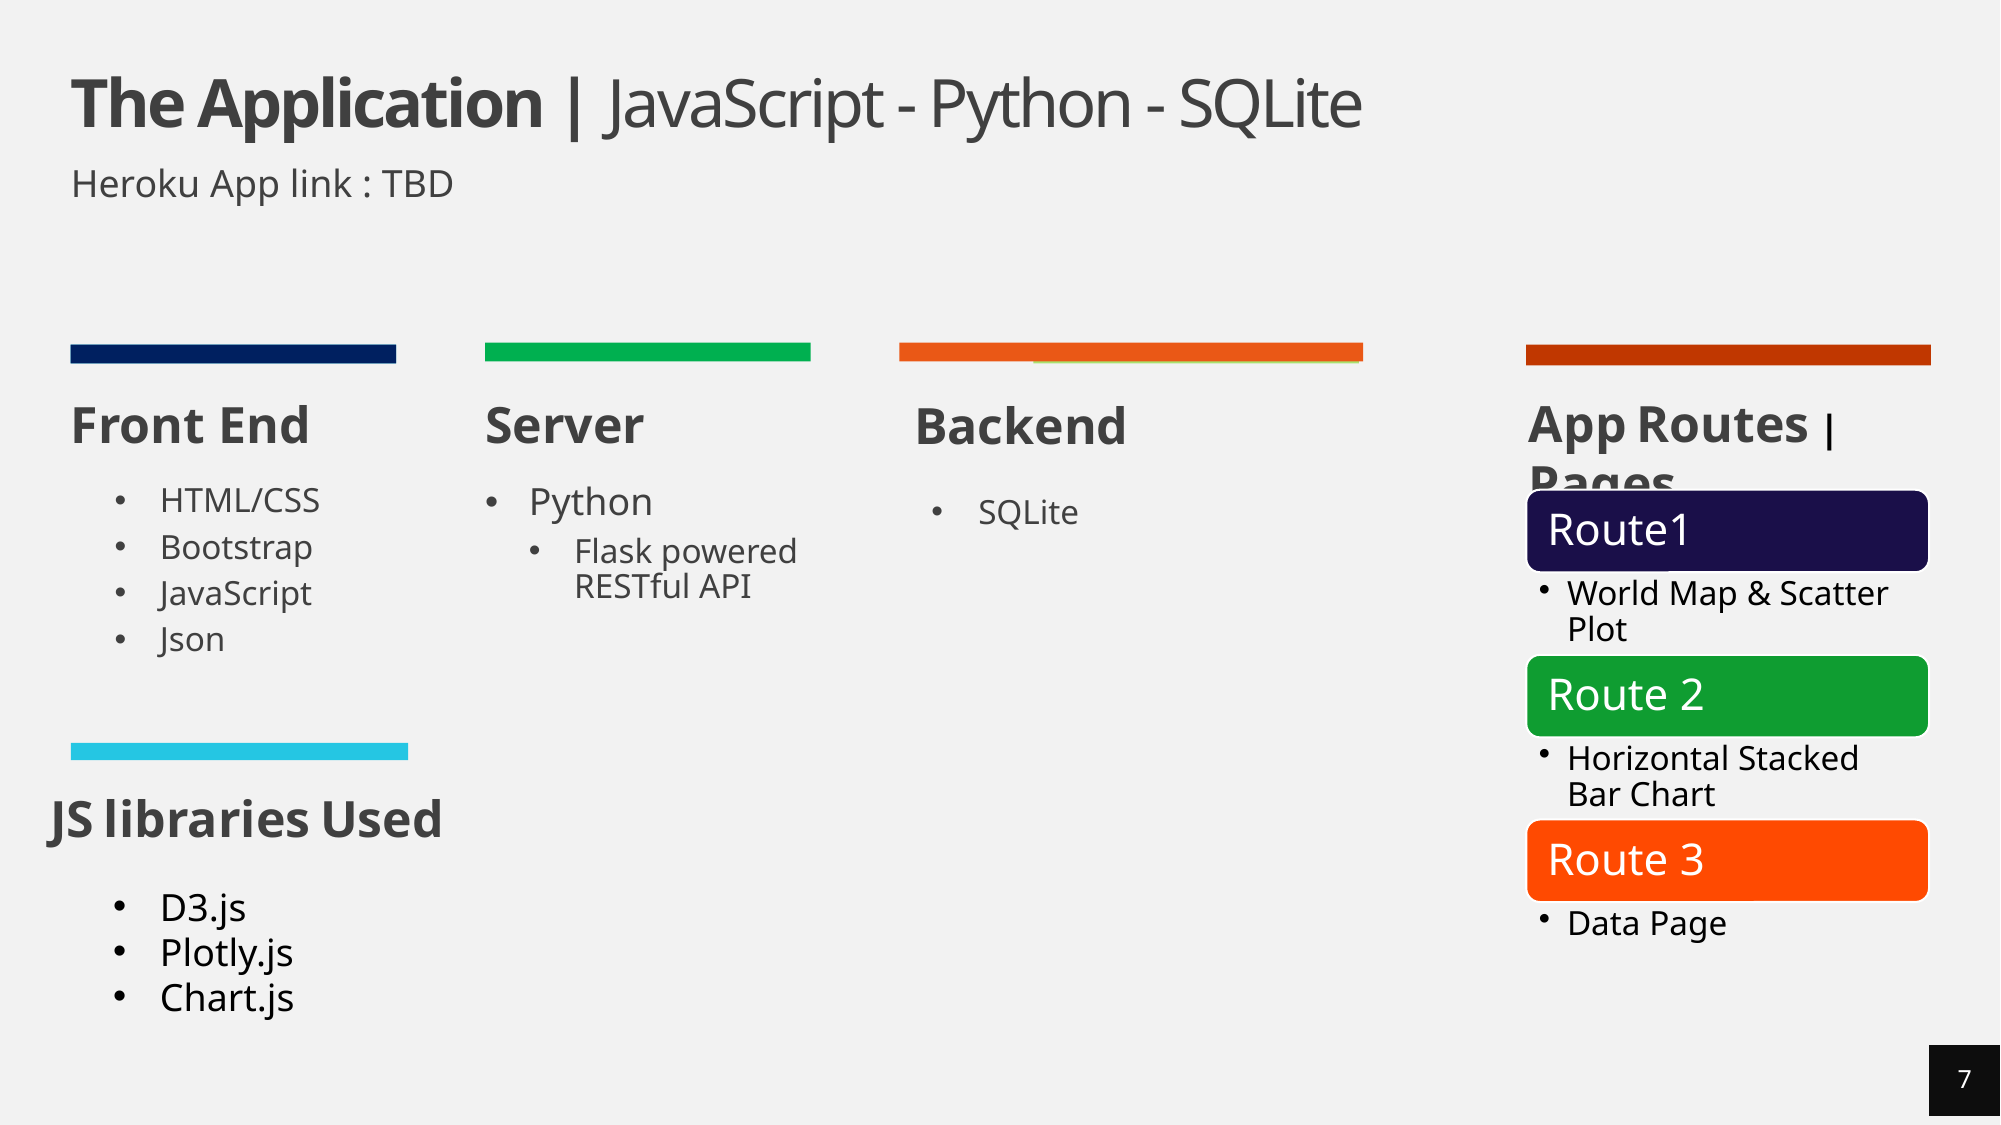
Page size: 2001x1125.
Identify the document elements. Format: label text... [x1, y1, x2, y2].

text_box [1525, 343, 1932, 366]
text_box D3.js Plotly.js Chart.js [98, 876, 337, 1071]
list HTML/CSS Bootstrap JavaScript Json [70, 484, 397, 685]
list Heroku App link : TBD [70, 165, 1931, 225]
text_box [484, 341, 812, 362]
slide_number 7 [1929, 1045, 2000, 1116]
list Front End [70, 400, 397, 460]
text_box [898, 341, 1364, 362]
text_box JS libraries Used [35, 780, 459, 855]
title The Application | JavaScript - Python - SQLite [70, 70, 1932, 142]
text_box SQLite [1001, 483, 1364, 539]
list Python Flask powered RESTful API [485, 483, 811, 604]
text_box App Routes | Pages [1514, 385, 1967, 521]
list Server [485, 400, 811, 460]
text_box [1526, 489, 1930, 960]
text_box Backend [1001, 387, 1364, 463]
text_box [70, 343, 397, 364]
text_box SQLite [916, 483, 999, 539]
text_box Backend [899, 387, 999, 463]
text_box [70, 742, 409, 761]
